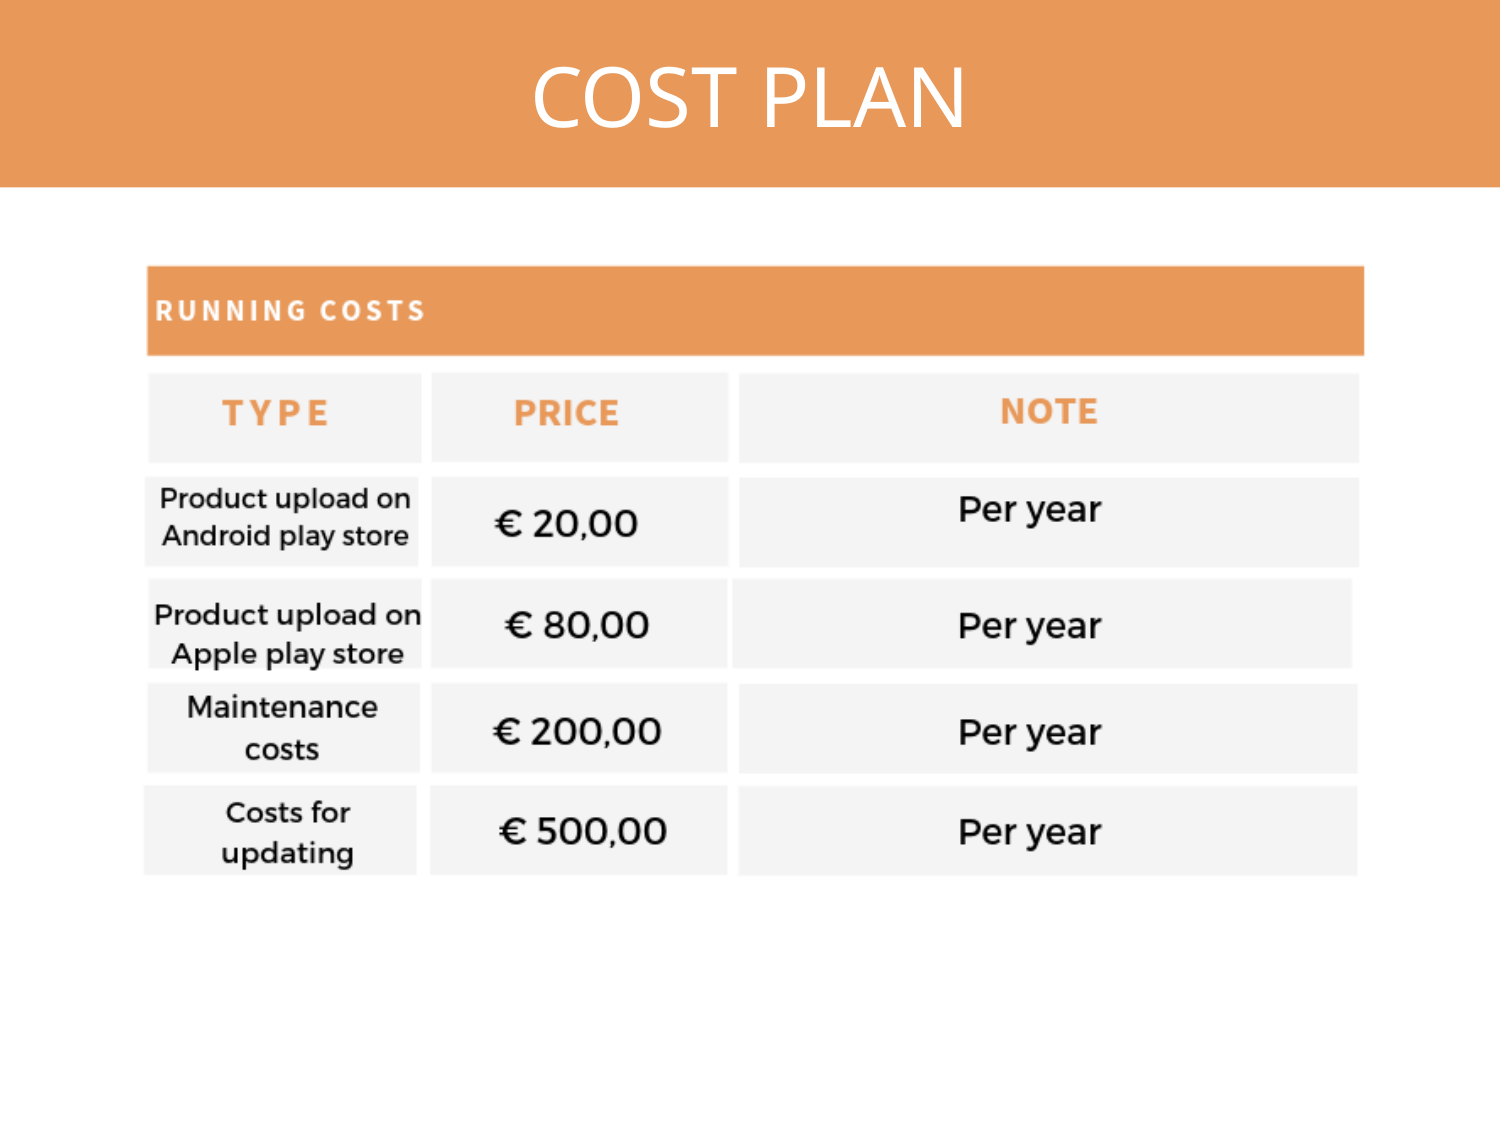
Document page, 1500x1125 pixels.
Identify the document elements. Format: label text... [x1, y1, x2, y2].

title COST PLAN [0, 0, 1500, 188]
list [123, 255, 1378, 958]
